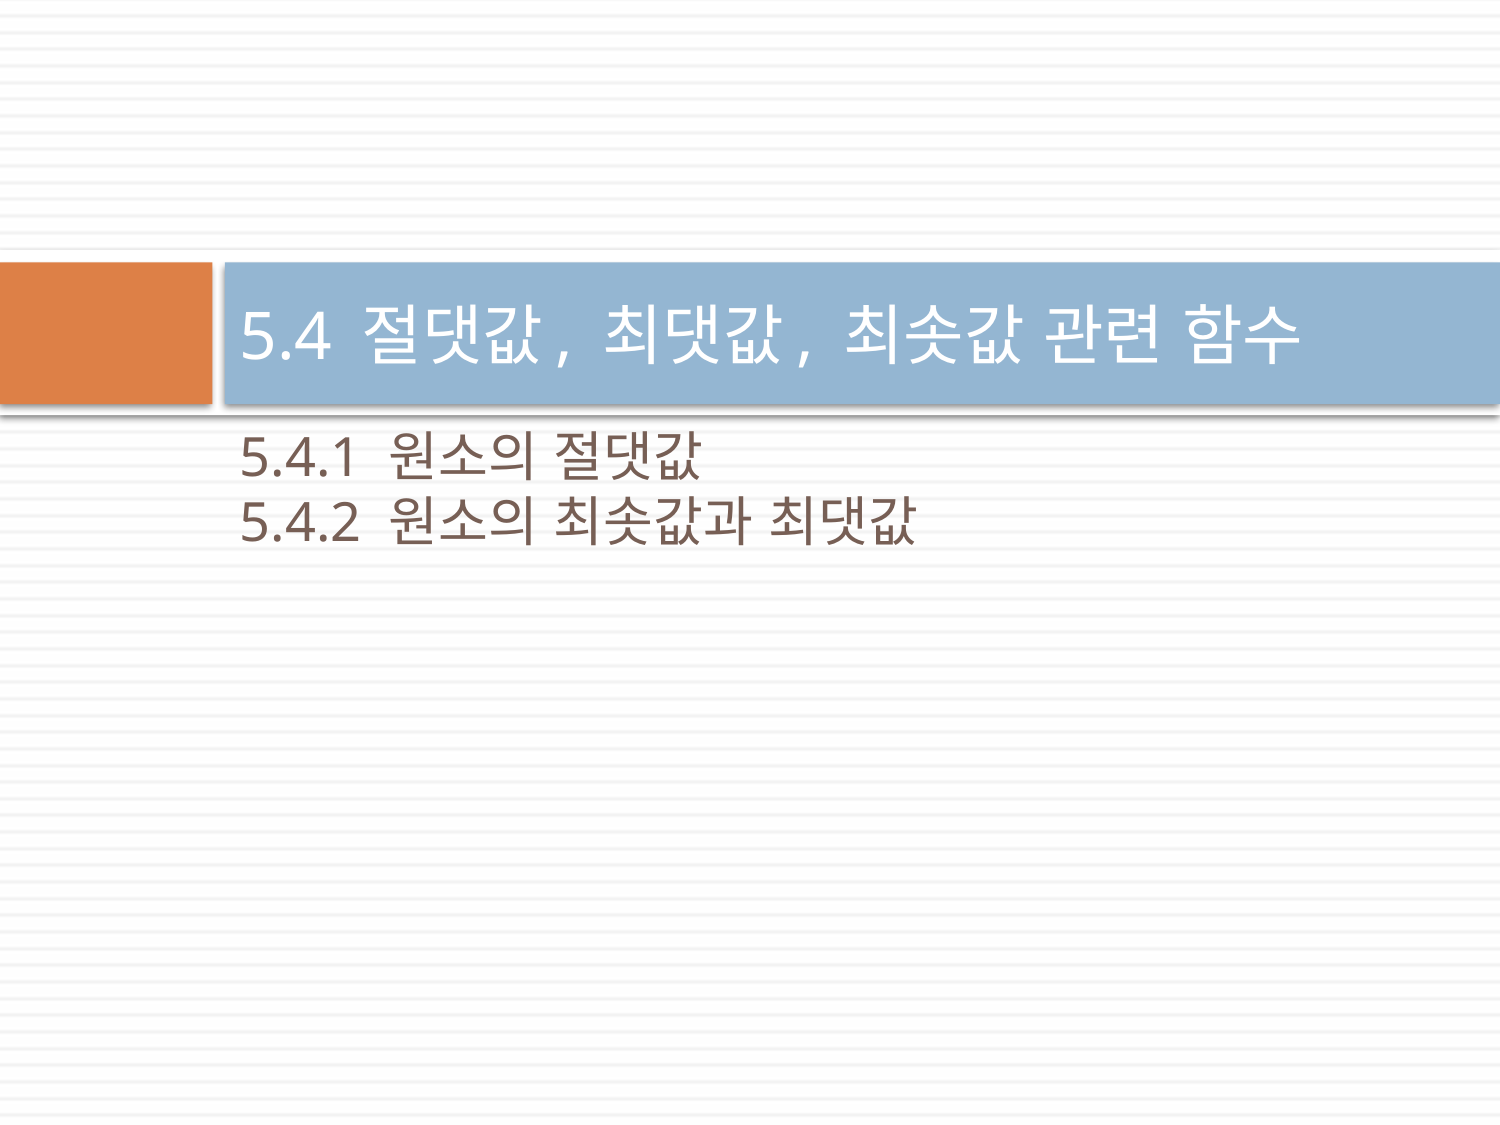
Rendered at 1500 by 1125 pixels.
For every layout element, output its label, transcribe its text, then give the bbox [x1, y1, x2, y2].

list 5.4.1 원소의 절댓값 5.4.2 원소의 최솟값과 최댓값 [225, 414, 1394, 1000]
title 5.4 절댓값, 최댓값, 최솟값 관련 함수 [225, 262, 1475, 405]
